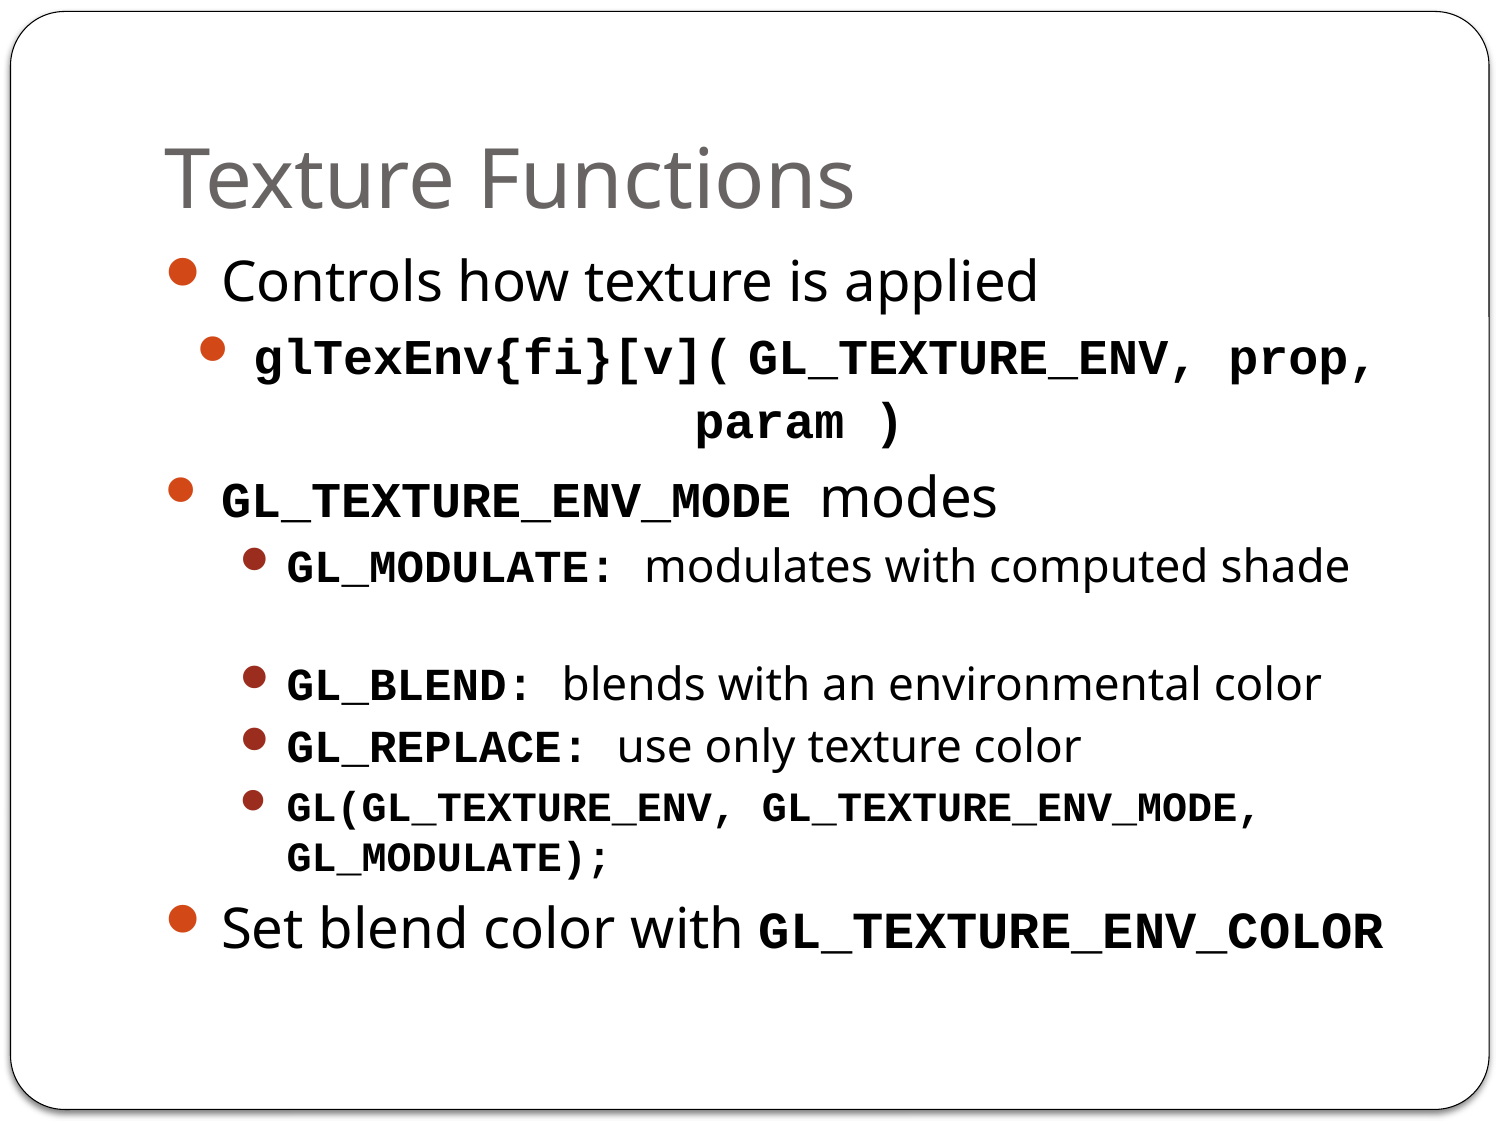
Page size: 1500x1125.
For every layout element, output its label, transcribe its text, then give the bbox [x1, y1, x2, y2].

title Texture Functions [150, 45, 1425, 233]
list Controls how texture is applied glTexEnv{fi}[v]( GL_TEXTURE_ENV, prop, param ) GL_TEXTURE_ENV_MODE modes GL_MODULATE: modulates with computed shade GL_BLEND: blends with an environmental color GL_REPLACE: use only texture color GL(GL_TEXTURE_ENV, GL_TEXTURE_ENV_MODE, GL_MODULATE); Set blend color with GL_TEXTURE_ENV_COLOR [150, 237, 1425, 988]
